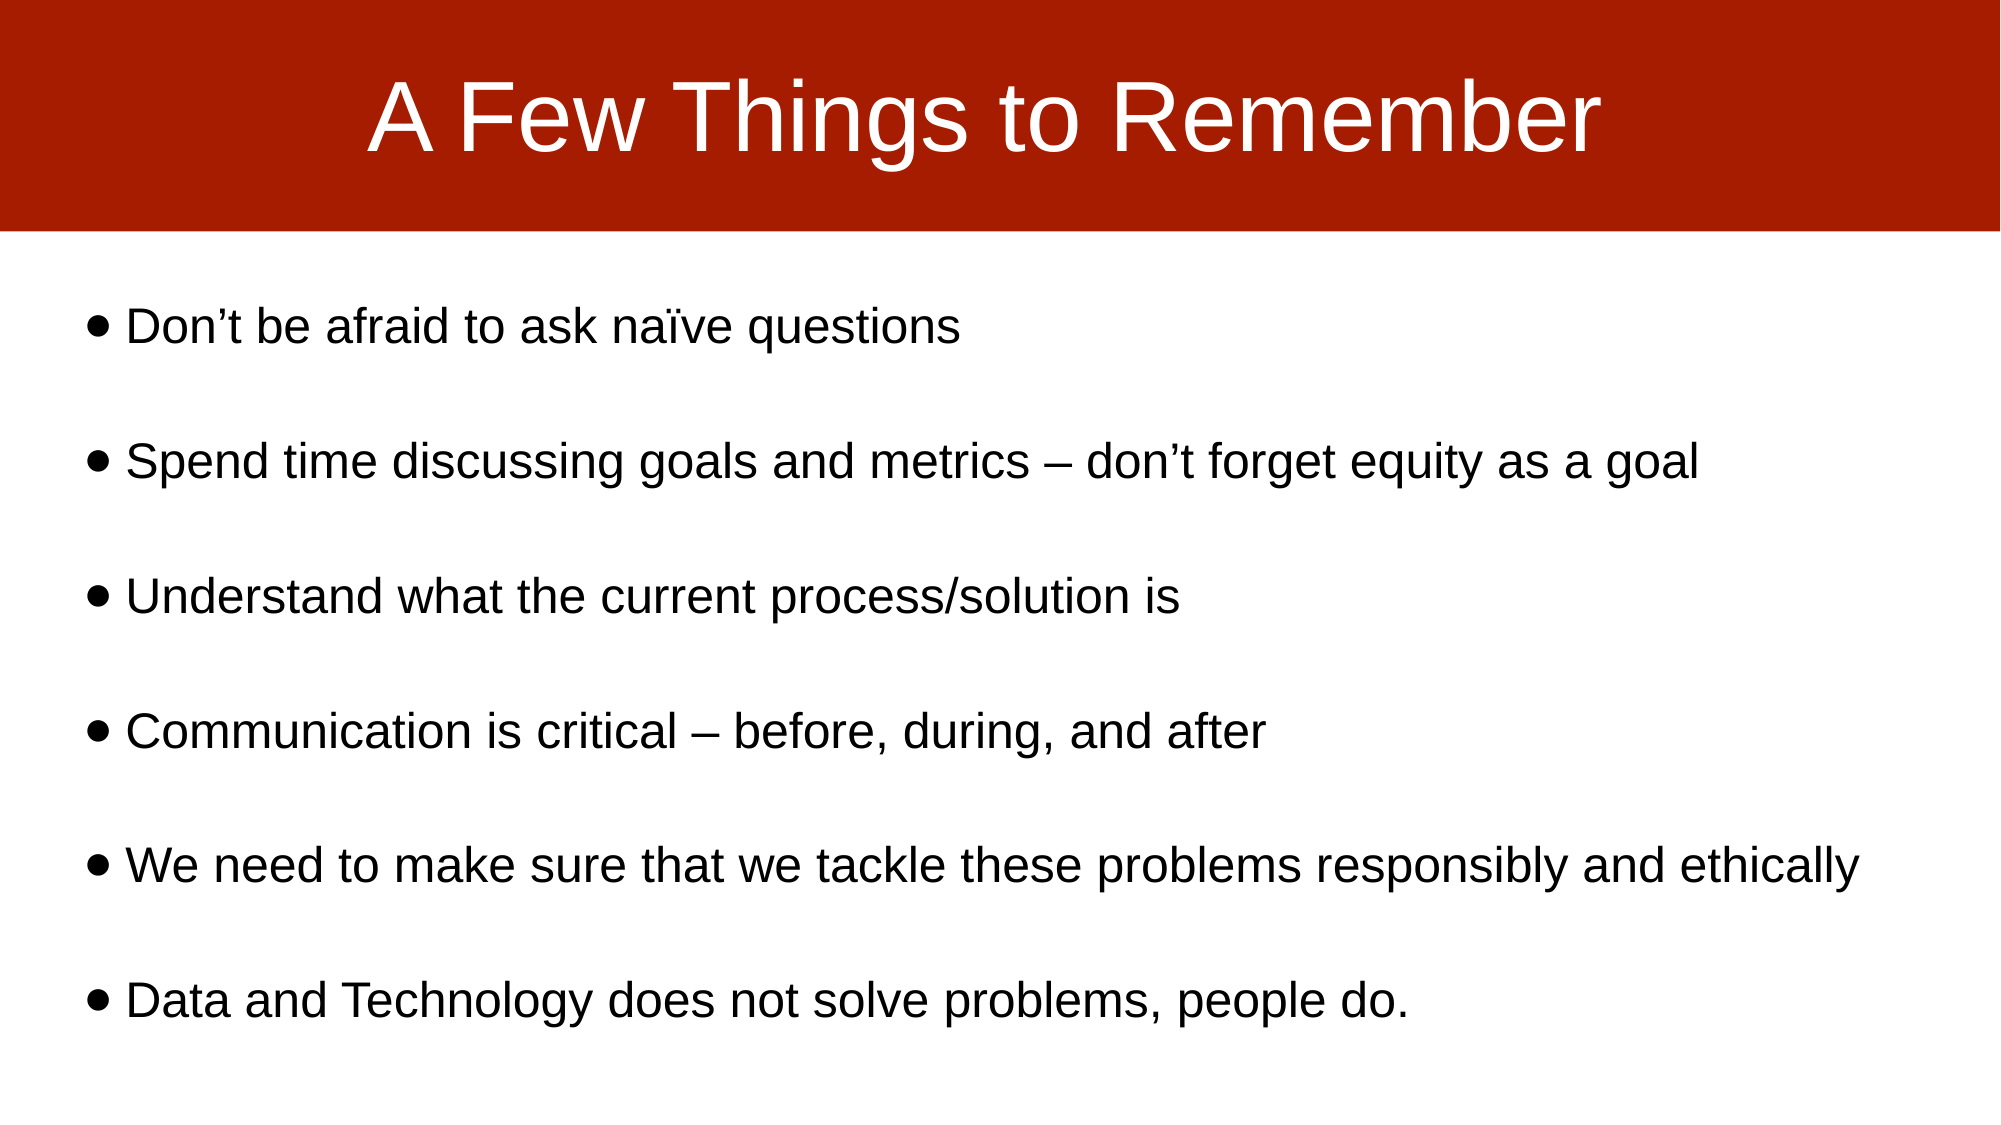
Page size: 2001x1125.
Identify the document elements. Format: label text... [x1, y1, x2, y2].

title A Few Things to Remember [68, 0, 1932, 223]
list Don’t be afraid to ask naïve questions Spend time discussing goals and metrics – don’t forget equity as a goal Understand what the current process/solution is Communication is critical – before, during, and after We need to make sure that we tackle these problems responsibly and ethically Data and Technology does not solve problems, people do. [68, 277, 1932, 1025]
